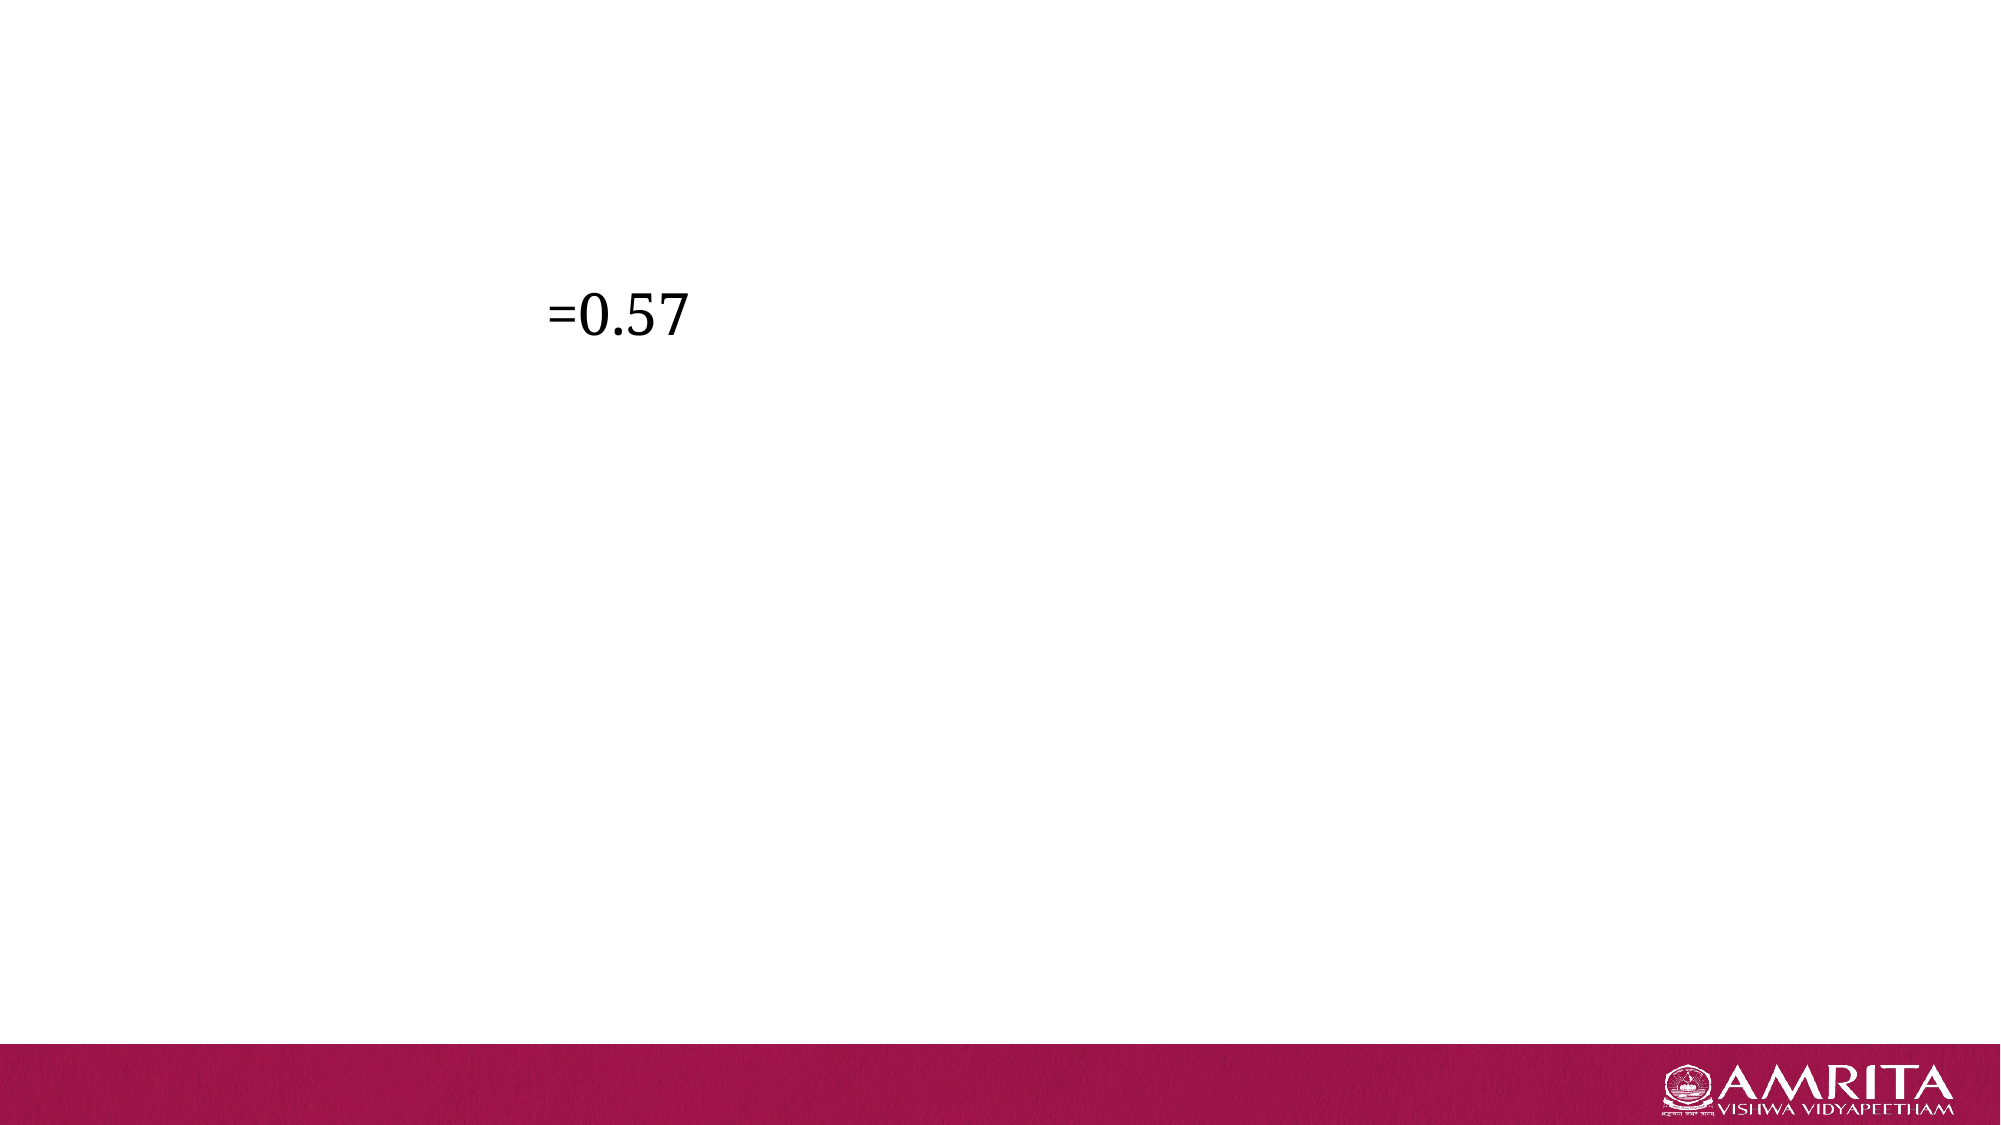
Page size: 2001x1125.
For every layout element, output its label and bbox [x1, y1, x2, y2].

picture [0, 1044, 2001, 1125]
